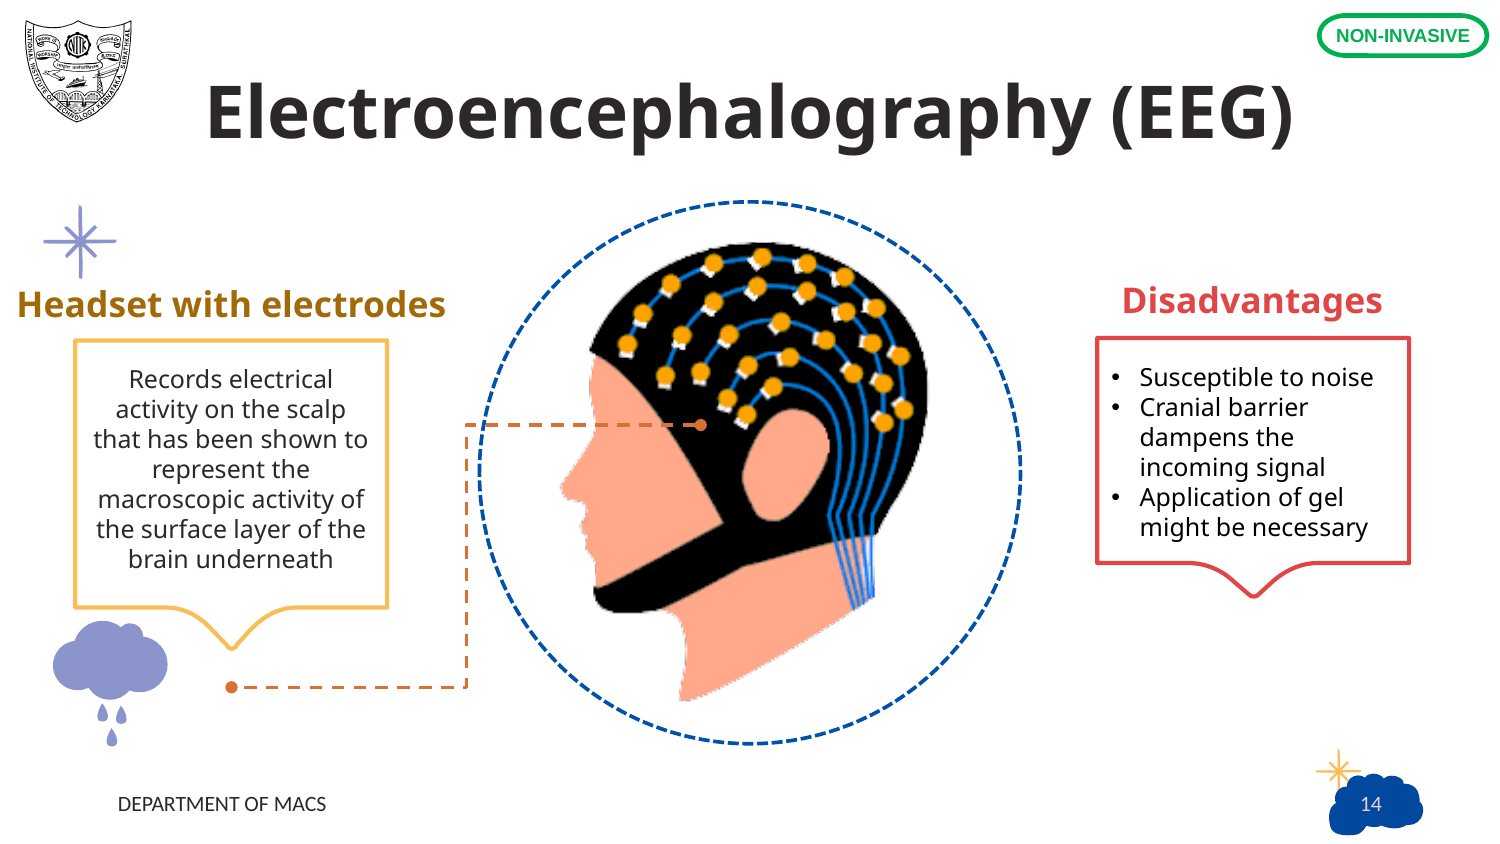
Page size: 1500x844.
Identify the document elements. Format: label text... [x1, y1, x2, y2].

text_box Susceptible to noise Cranial barrier dampens the incoming signal Application of gel might be necessary [1096, 340, 1414, 563]
text_box [964, 307, 1021, 639]
text_box [1347, 773, 1424, 829]
title Electroencephalography (EEG) [29, 50, 1471, 145]
text_box [620, 201, 880, 235]
picture [551, 236, 959, 709]
picture [23, 16, 133, 126]
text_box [1318, 15, 1488, 56]
text_box [1330, 827, 1366, 836]
text_box Disadvantages [1074, 264, 1430, 336]
text_box [1097, 563, 1410, 597]
text_box DEPARTMENT OF MACS [103, 782, 441, 827]
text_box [0, 265, 701, 688]
text_box [637, 719, 863, 744]
text_box 14 [1059, 782, 1397, 827]
